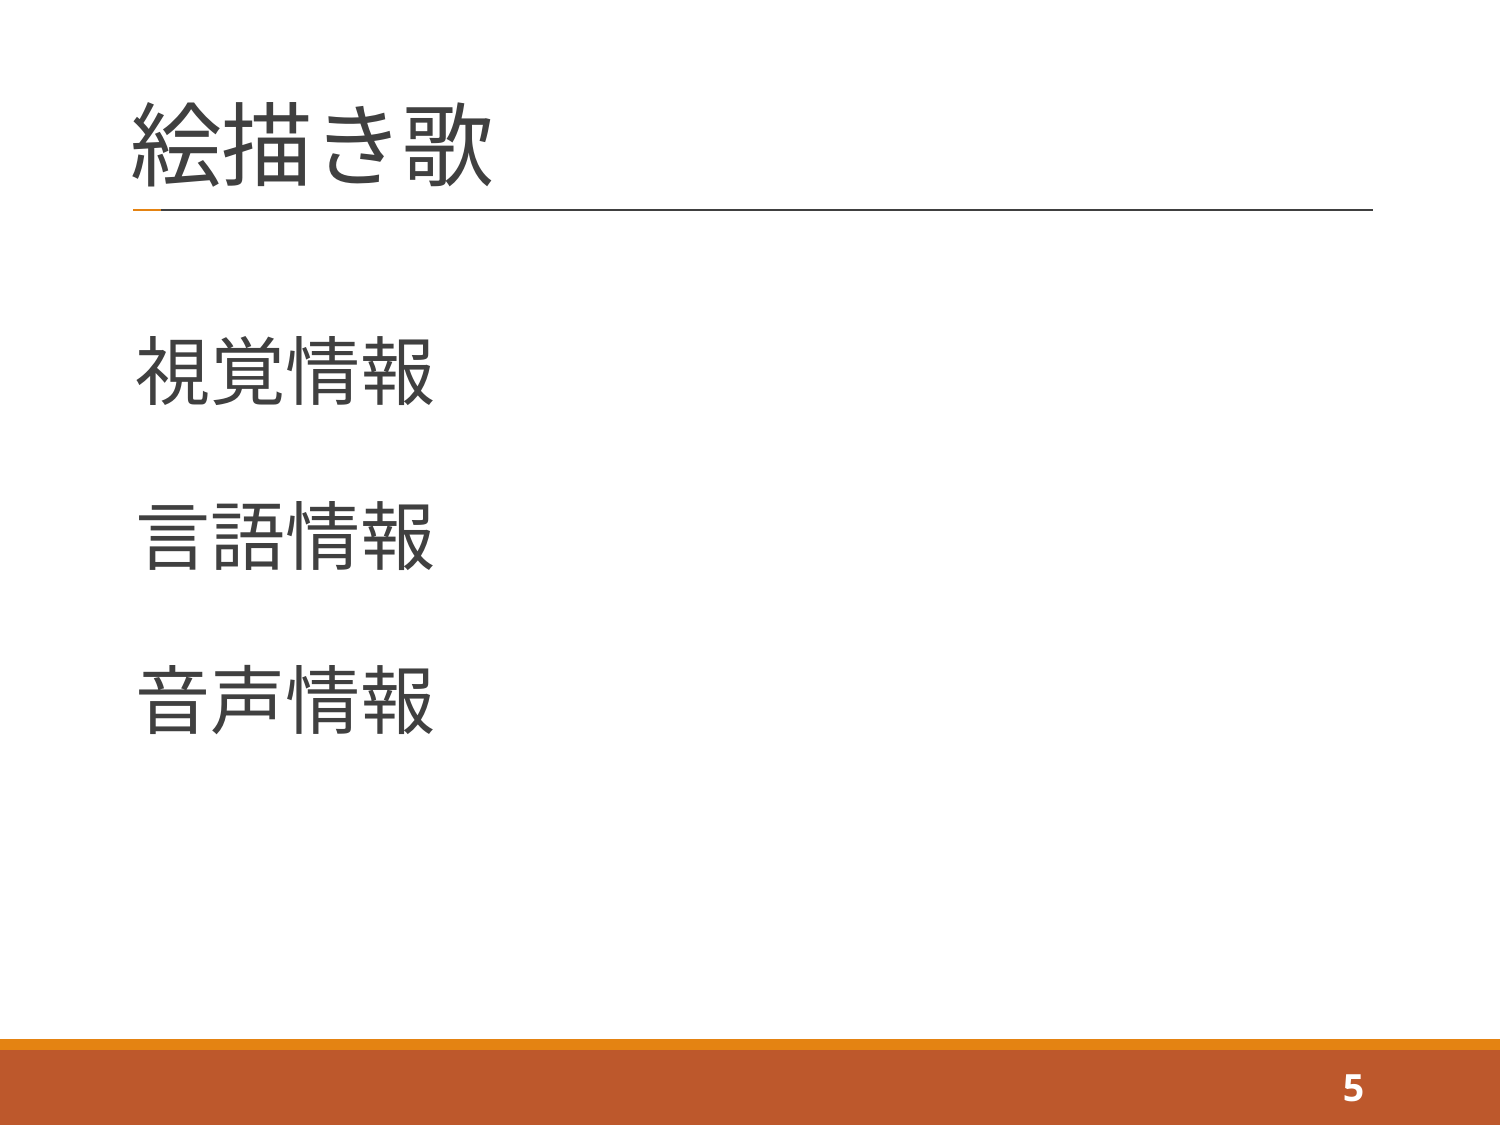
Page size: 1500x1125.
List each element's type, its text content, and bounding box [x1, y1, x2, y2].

title 絵描き歌 [115, 37, 1373, 207]
slide_number 5 [1218, 1059, 1380, 1120]
list 視覚情報 言語情報 音声情報 [135, 272, 1373, 1016]
